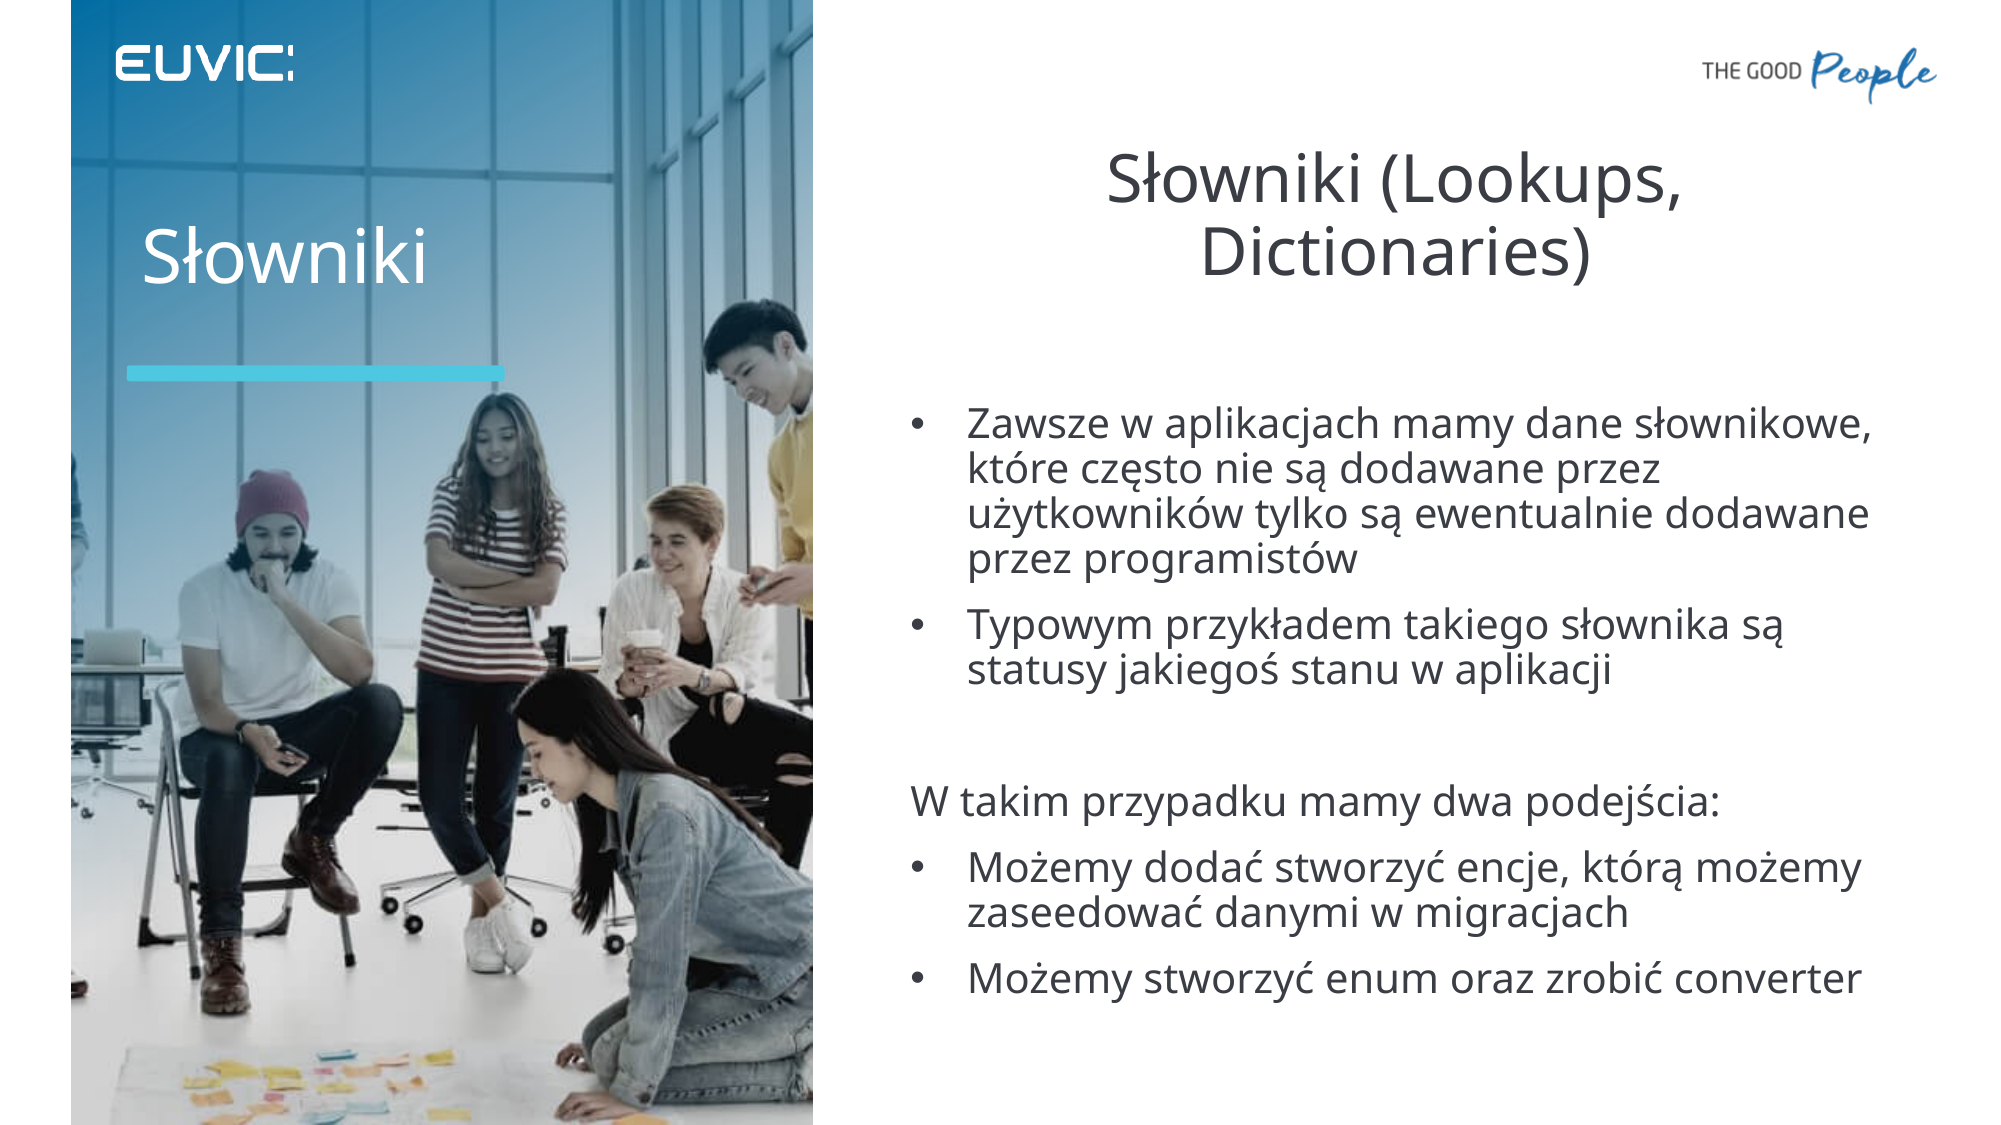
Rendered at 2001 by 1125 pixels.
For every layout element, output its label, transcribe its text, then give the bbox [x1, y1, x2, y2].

picture [71, 0, 813, 1125]
picture [1663, 13, 1976, 139]
text_box Słowniki (Lookups, Dictionaries) Zawsze w aplikacjach mamy dane słownikowe, które często nie są dodawane przez użytkowników tylko są ewentualnie dodawane przez programistów Typowym przykładem takiego słownika są statusy jakiegoś stanu w aplikacji W takim przypadku mamy dwa podejścia: Możemy dodać stworzyć encje, którą możemy zaseedować danymi w migracjach Możemy stworzyć enum oraz zrobić converter [895, 138, 1896, 1076]
title Słowniki [126, 169, 760, 350]
